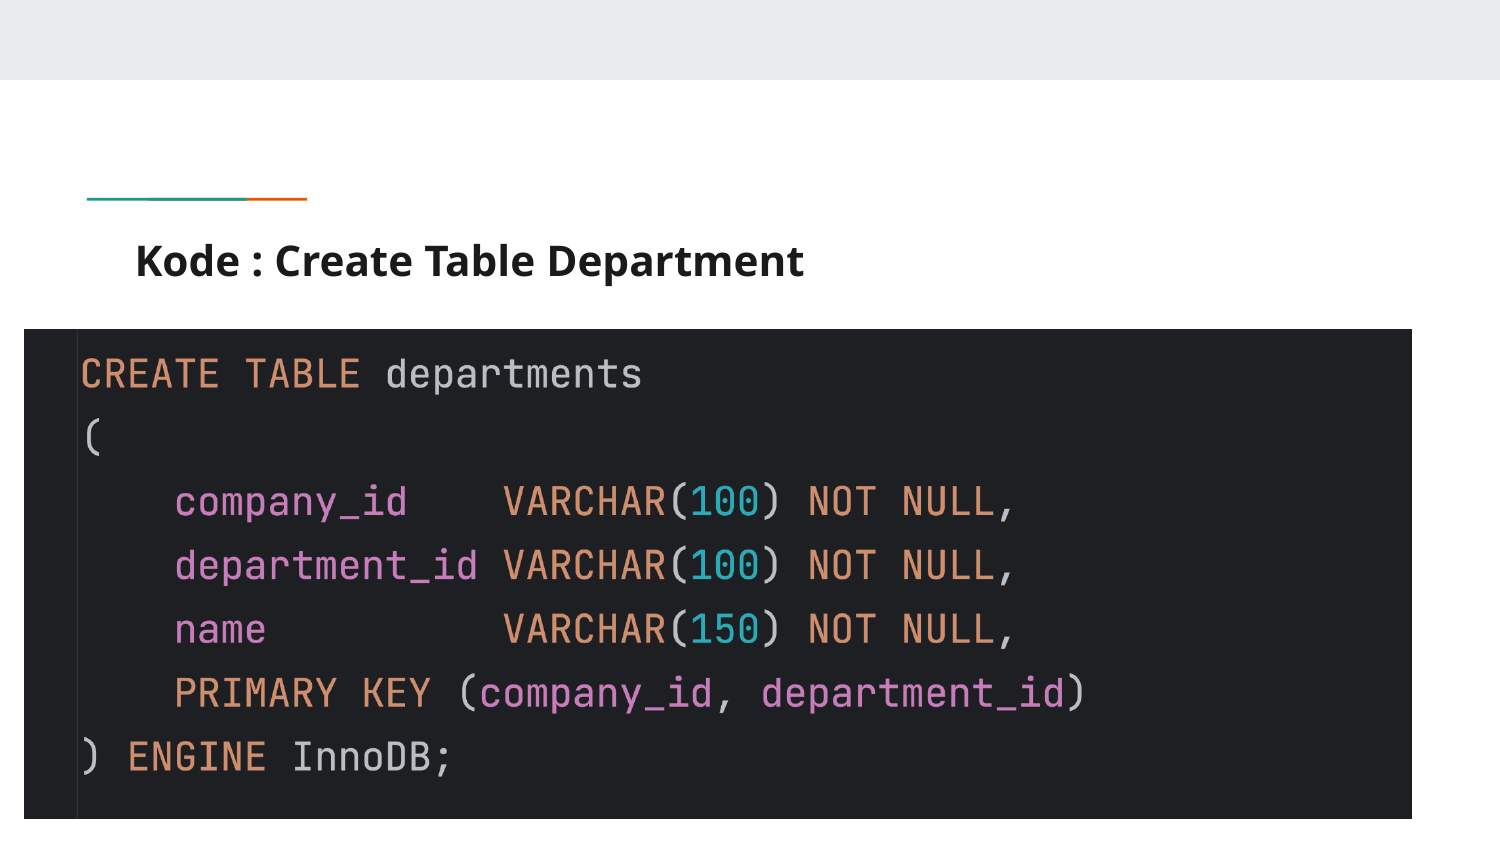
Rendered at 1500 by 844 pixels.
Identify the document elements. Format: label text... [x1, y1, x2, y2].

title Kode : Create Table Department [119, 216, 1381, 305]
picture [24, 328, 1413, 819]
